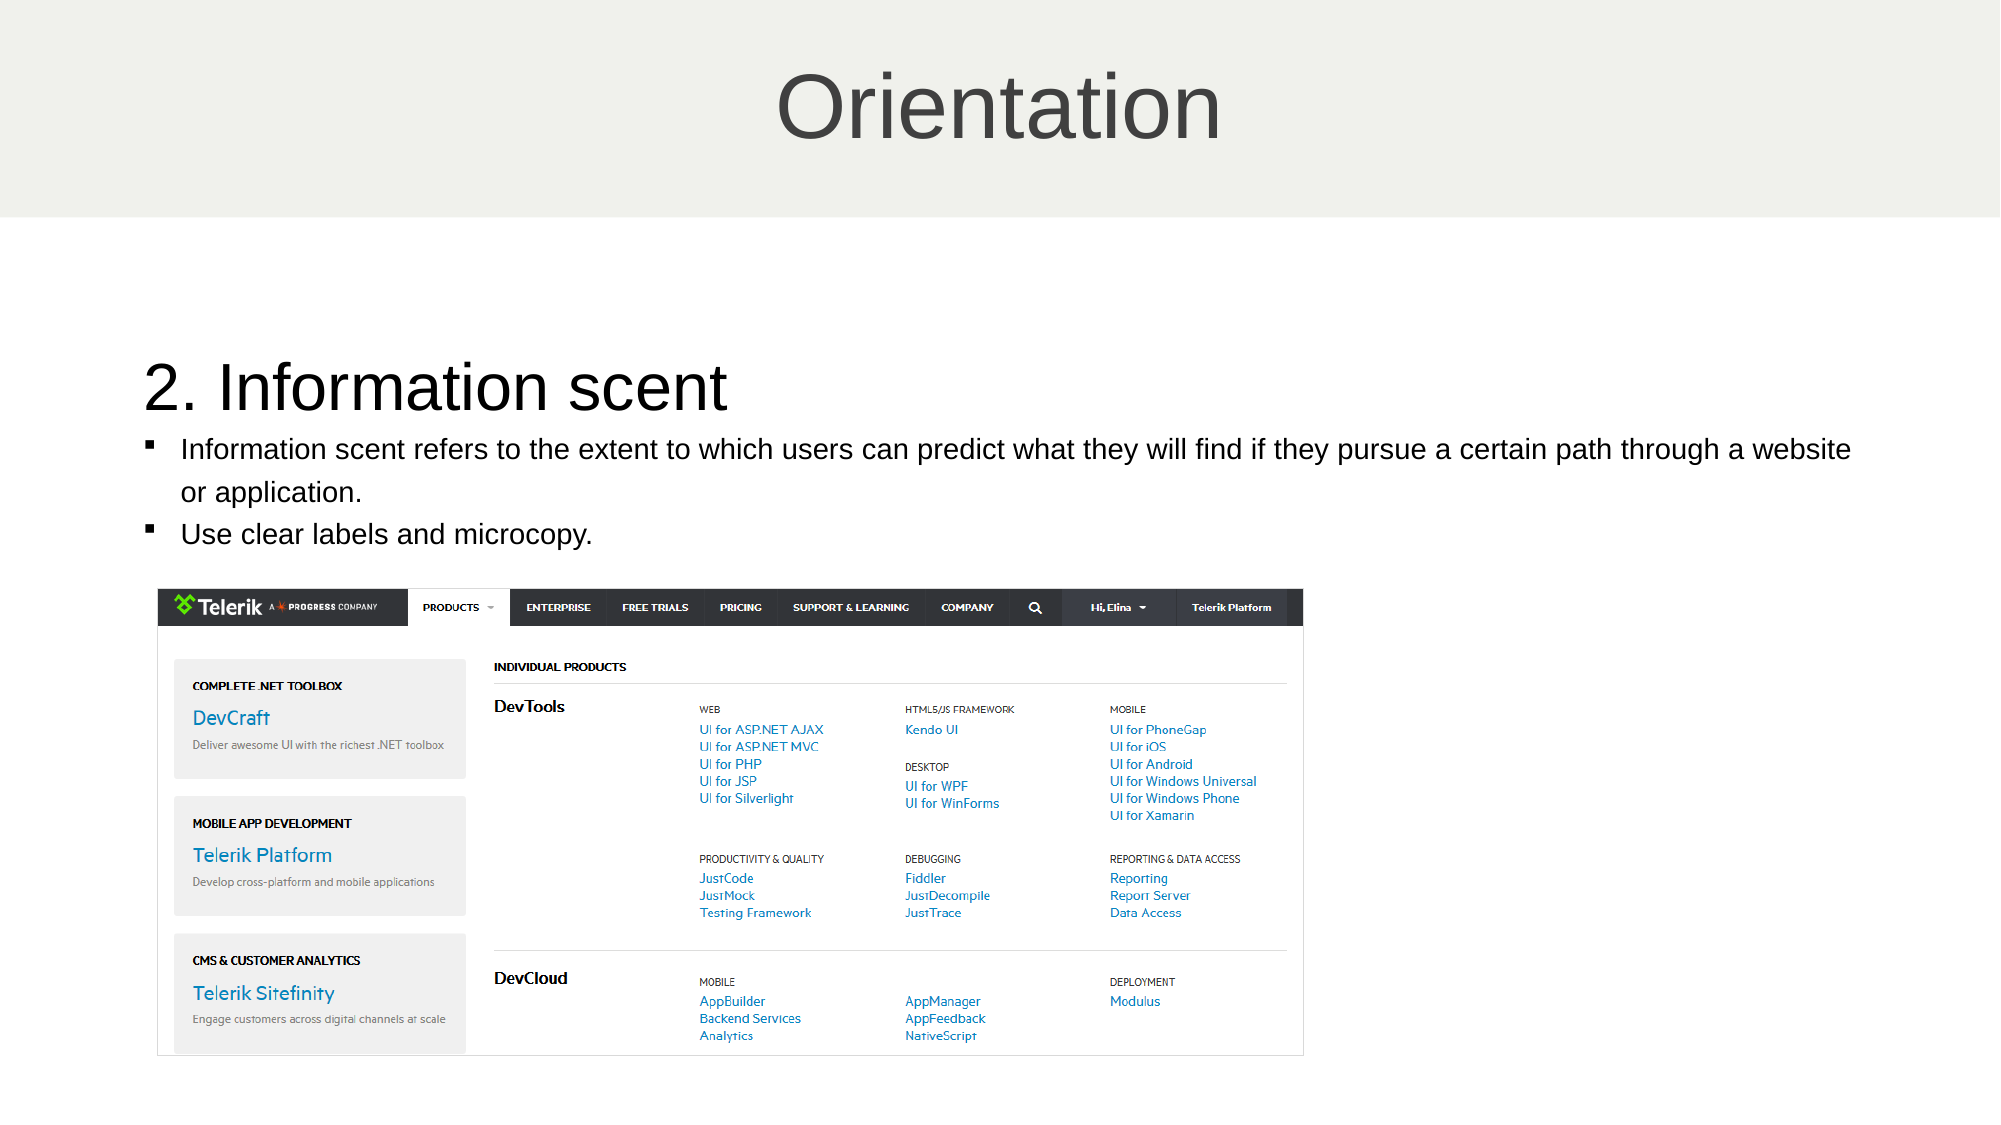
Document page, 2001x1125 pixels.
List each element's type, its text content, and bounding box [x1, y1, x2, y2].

picture [156, 588, 1304, 1056]
title Orientation [0, 0, 2000, 218]
list 2. Information scent Information scent refers to the extent to which users can predict what they will find if they pursue a certain path through a website or application. Use clear labels and microcopy. [128, 320, 1897, 969]
